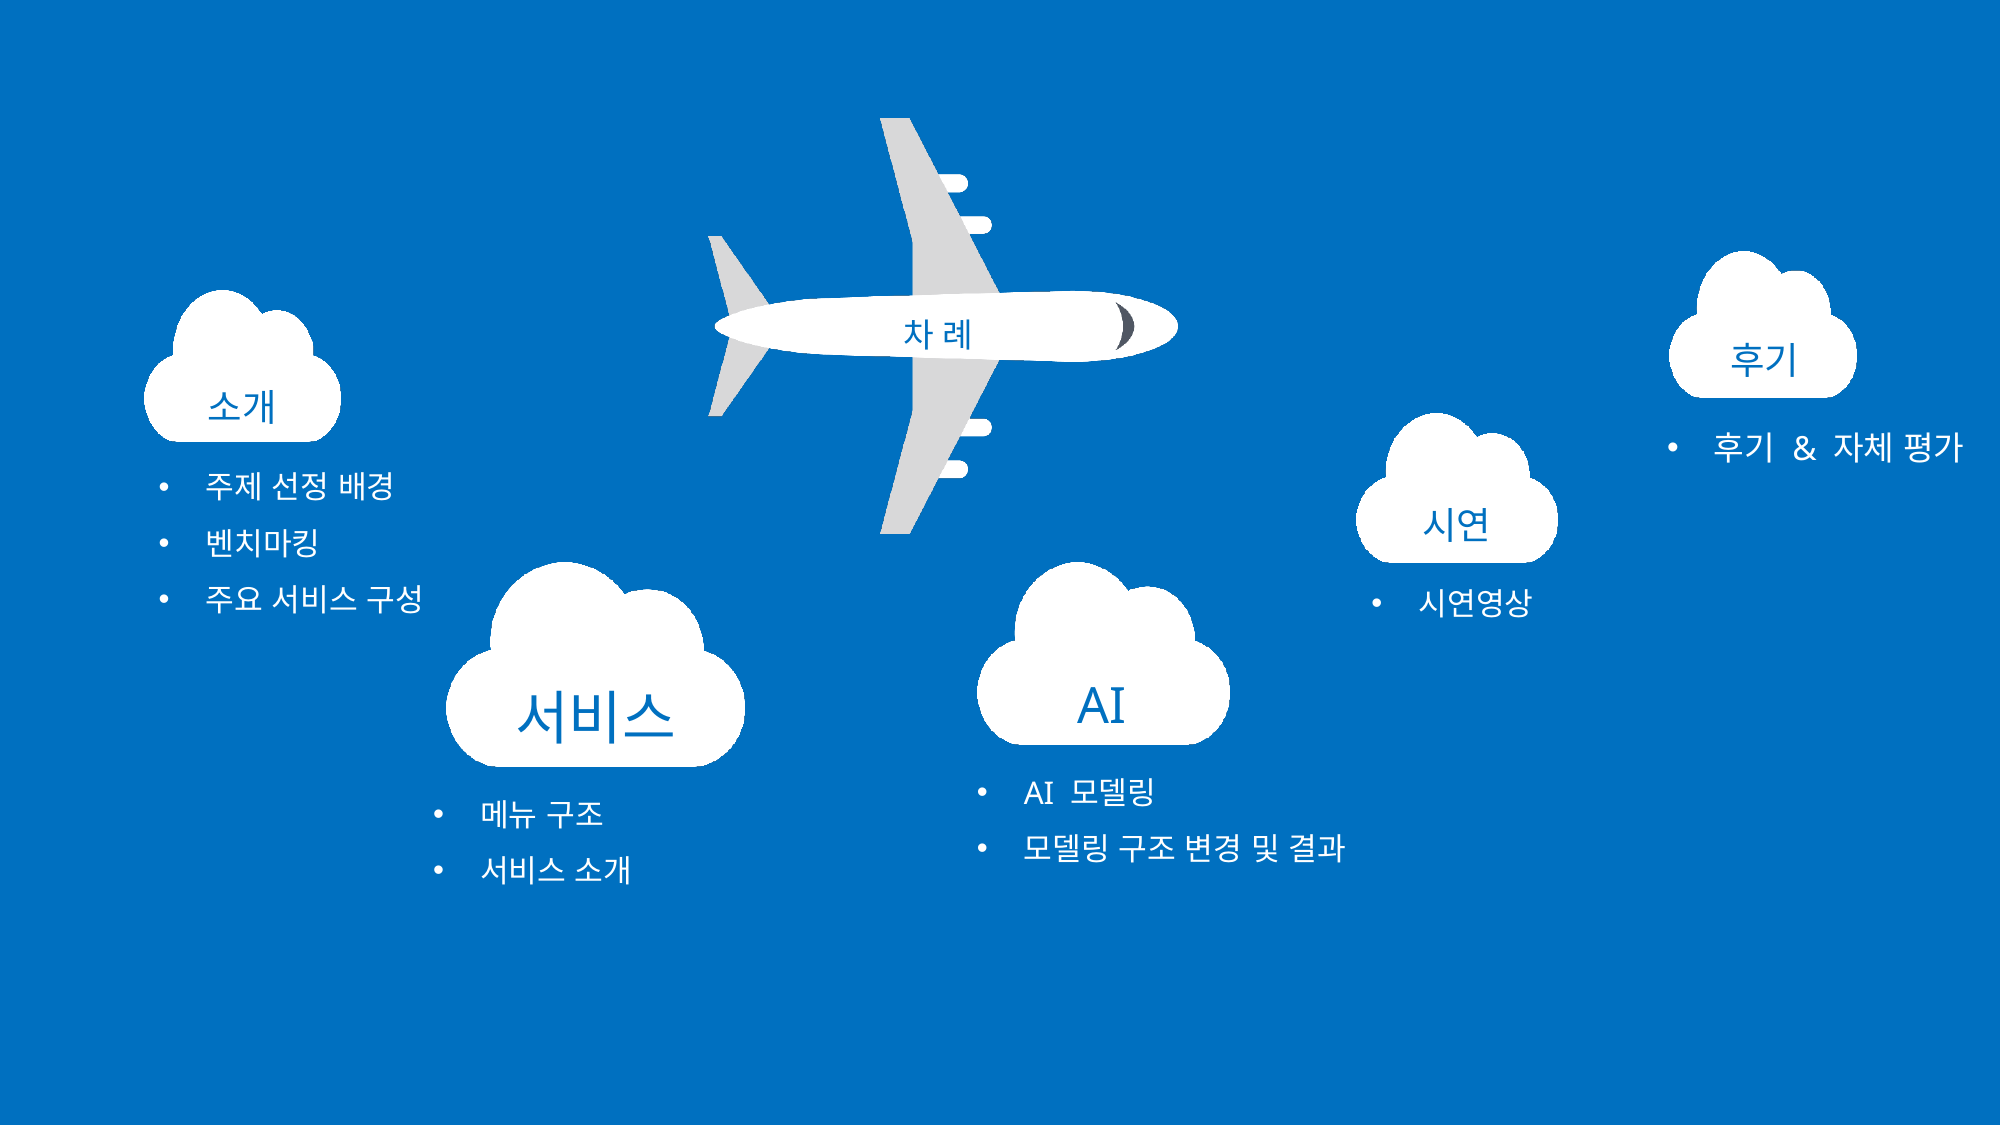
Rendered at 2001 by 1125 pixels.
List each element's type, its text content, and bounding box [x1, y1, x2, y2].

text_box 시연영상 [1356, 563, 1614, 629]
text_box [708, 118, 1178, 534]
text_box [342, 562, 849, 767]
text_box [1527, 251, 2000, 398]
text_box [1203, 413, 1711, 563]
text_box 주제 선정 배경 벤치마킹 주요 서비스 구성 [144, 441, 575, 625]
text_box 후기 & 자체 평가 [1652, 399, 1988, 475]
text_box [0, 290, 502, 442]
text_box 메뉴 구조 서비스 소개 [418, 769, 849, 897]
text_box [857, 562, 1347, 745]
text_box AI 모델링 모델링 구조 변경 및 결과 [962, 746, 1393, 875]
